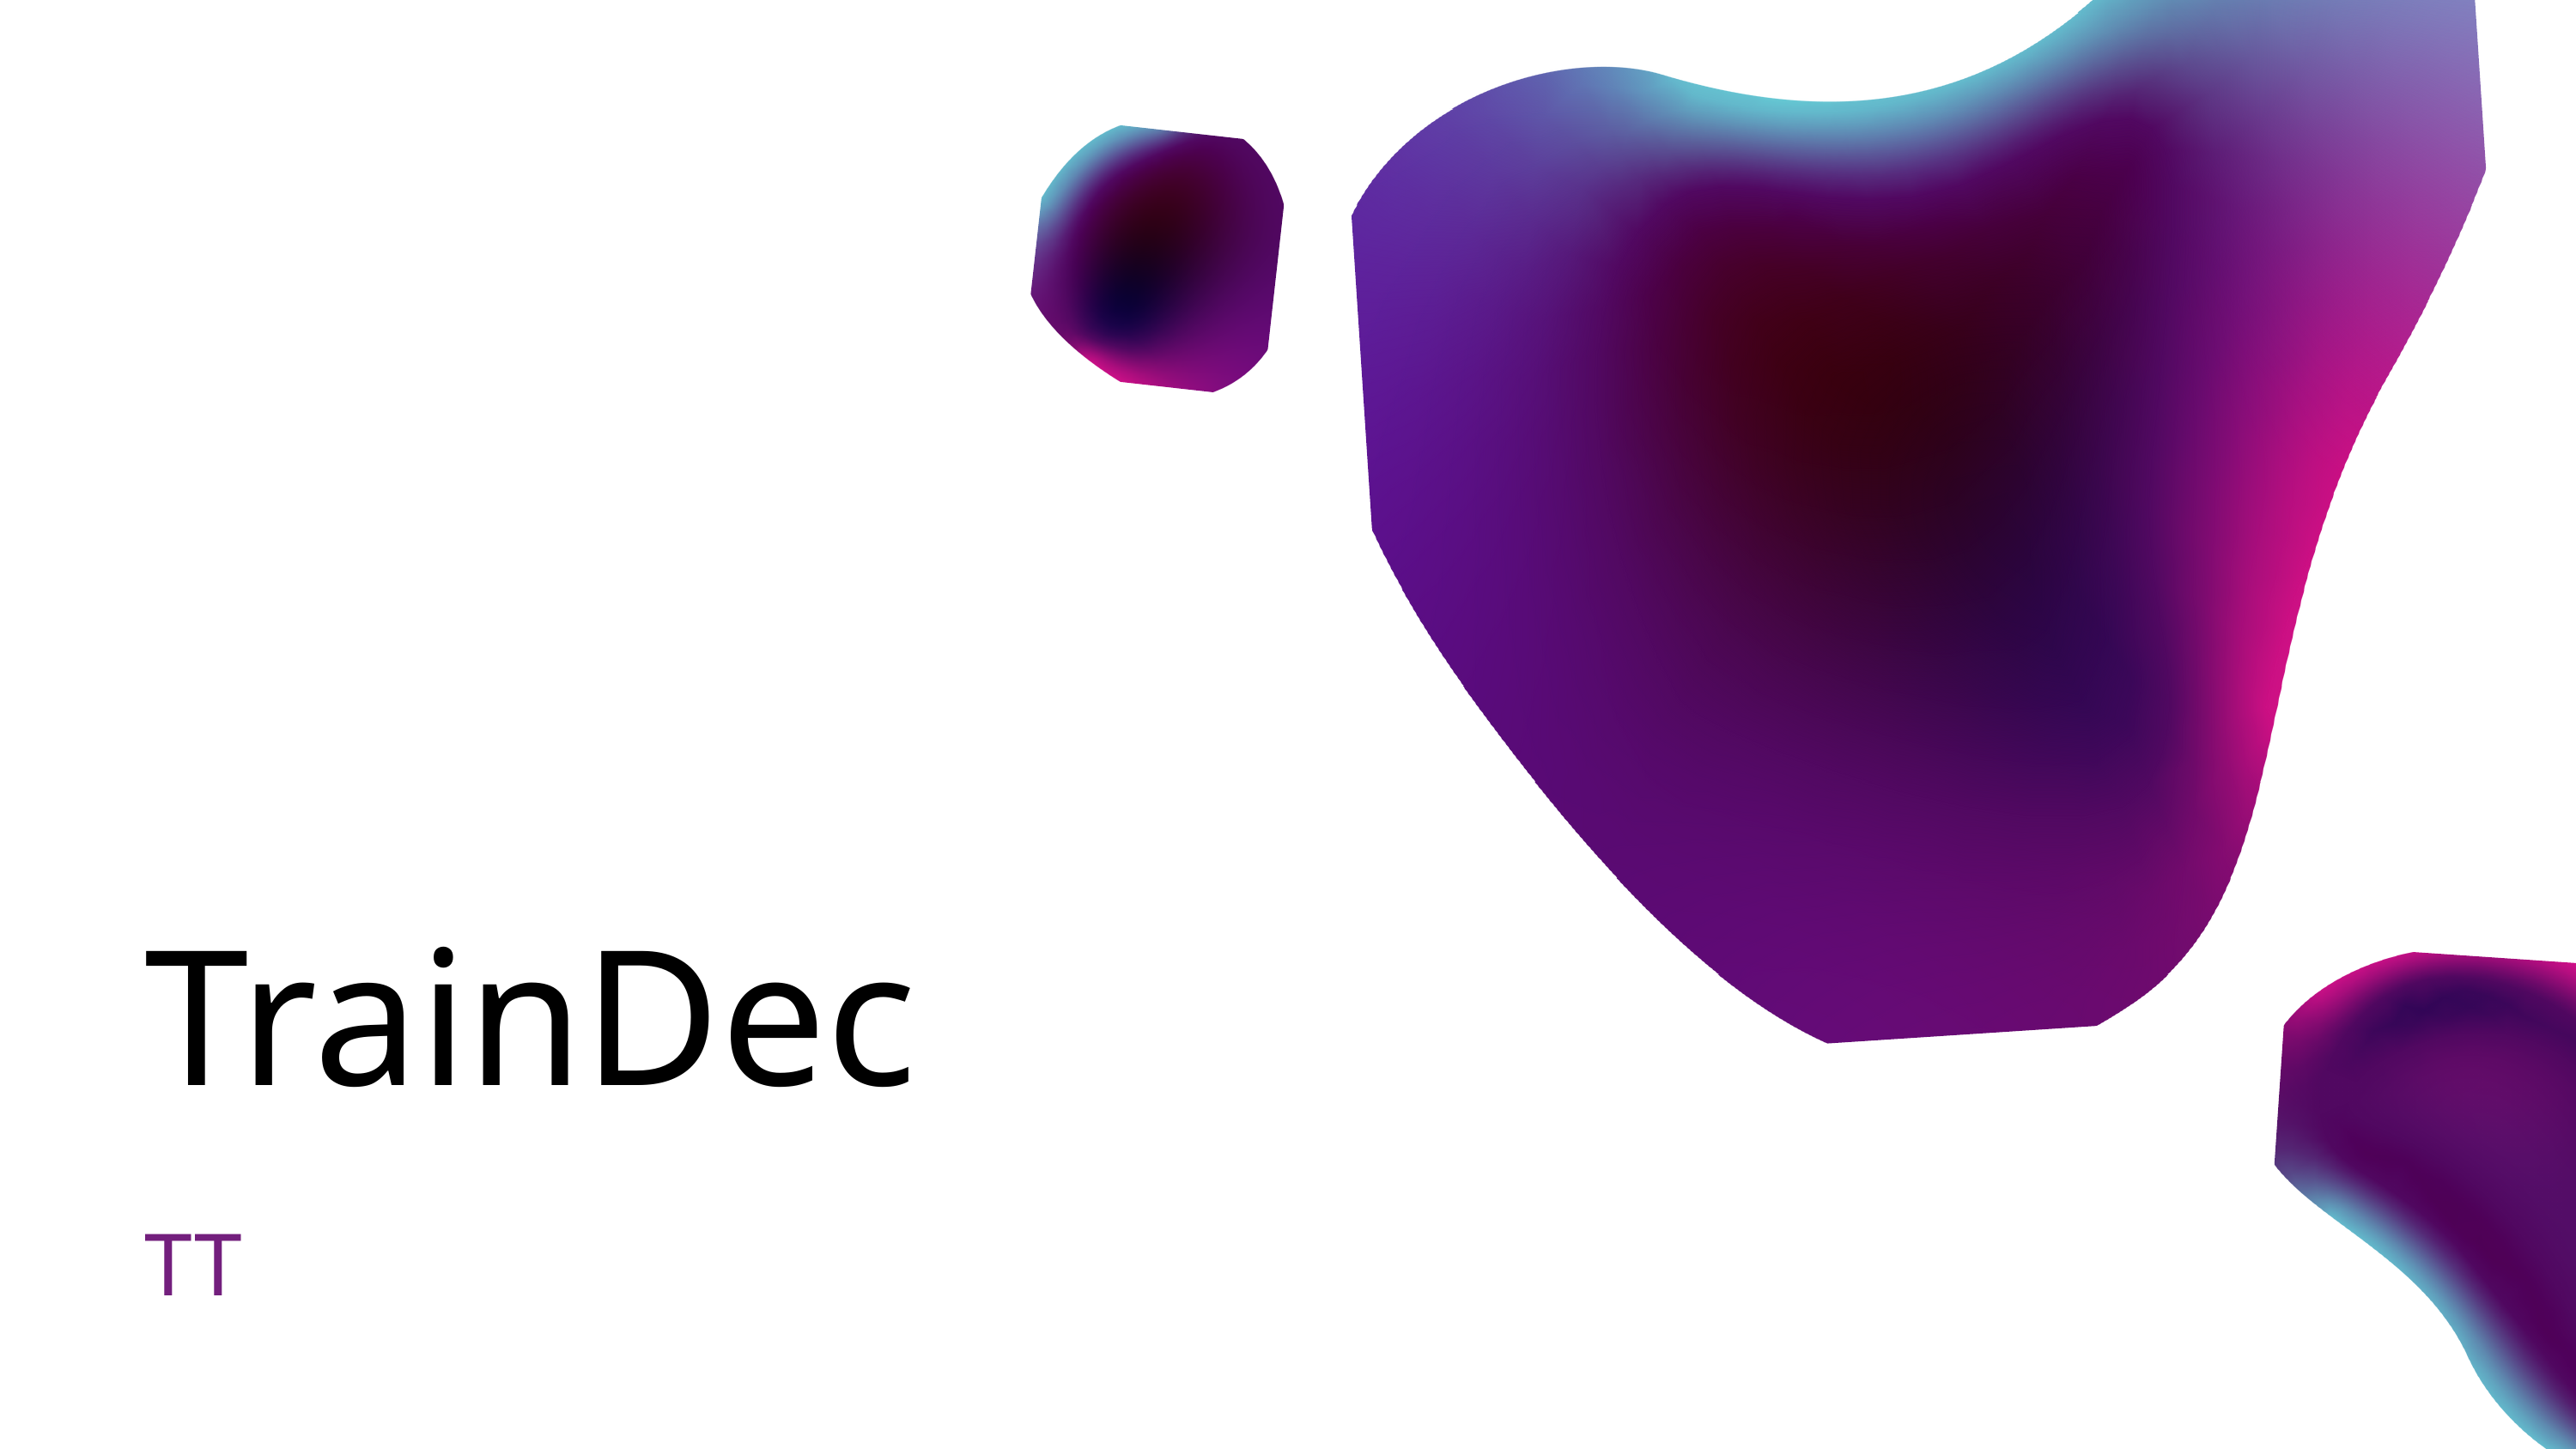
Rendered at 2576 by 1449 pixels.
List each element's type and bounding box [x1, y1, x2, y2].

text_box [1337, 0, 2538, 1055]
text_box [144, 893, 1656, 1304]
text_box [2255, 943, 2576, 1449]
text_box [1022, 117, 1291, 398]
